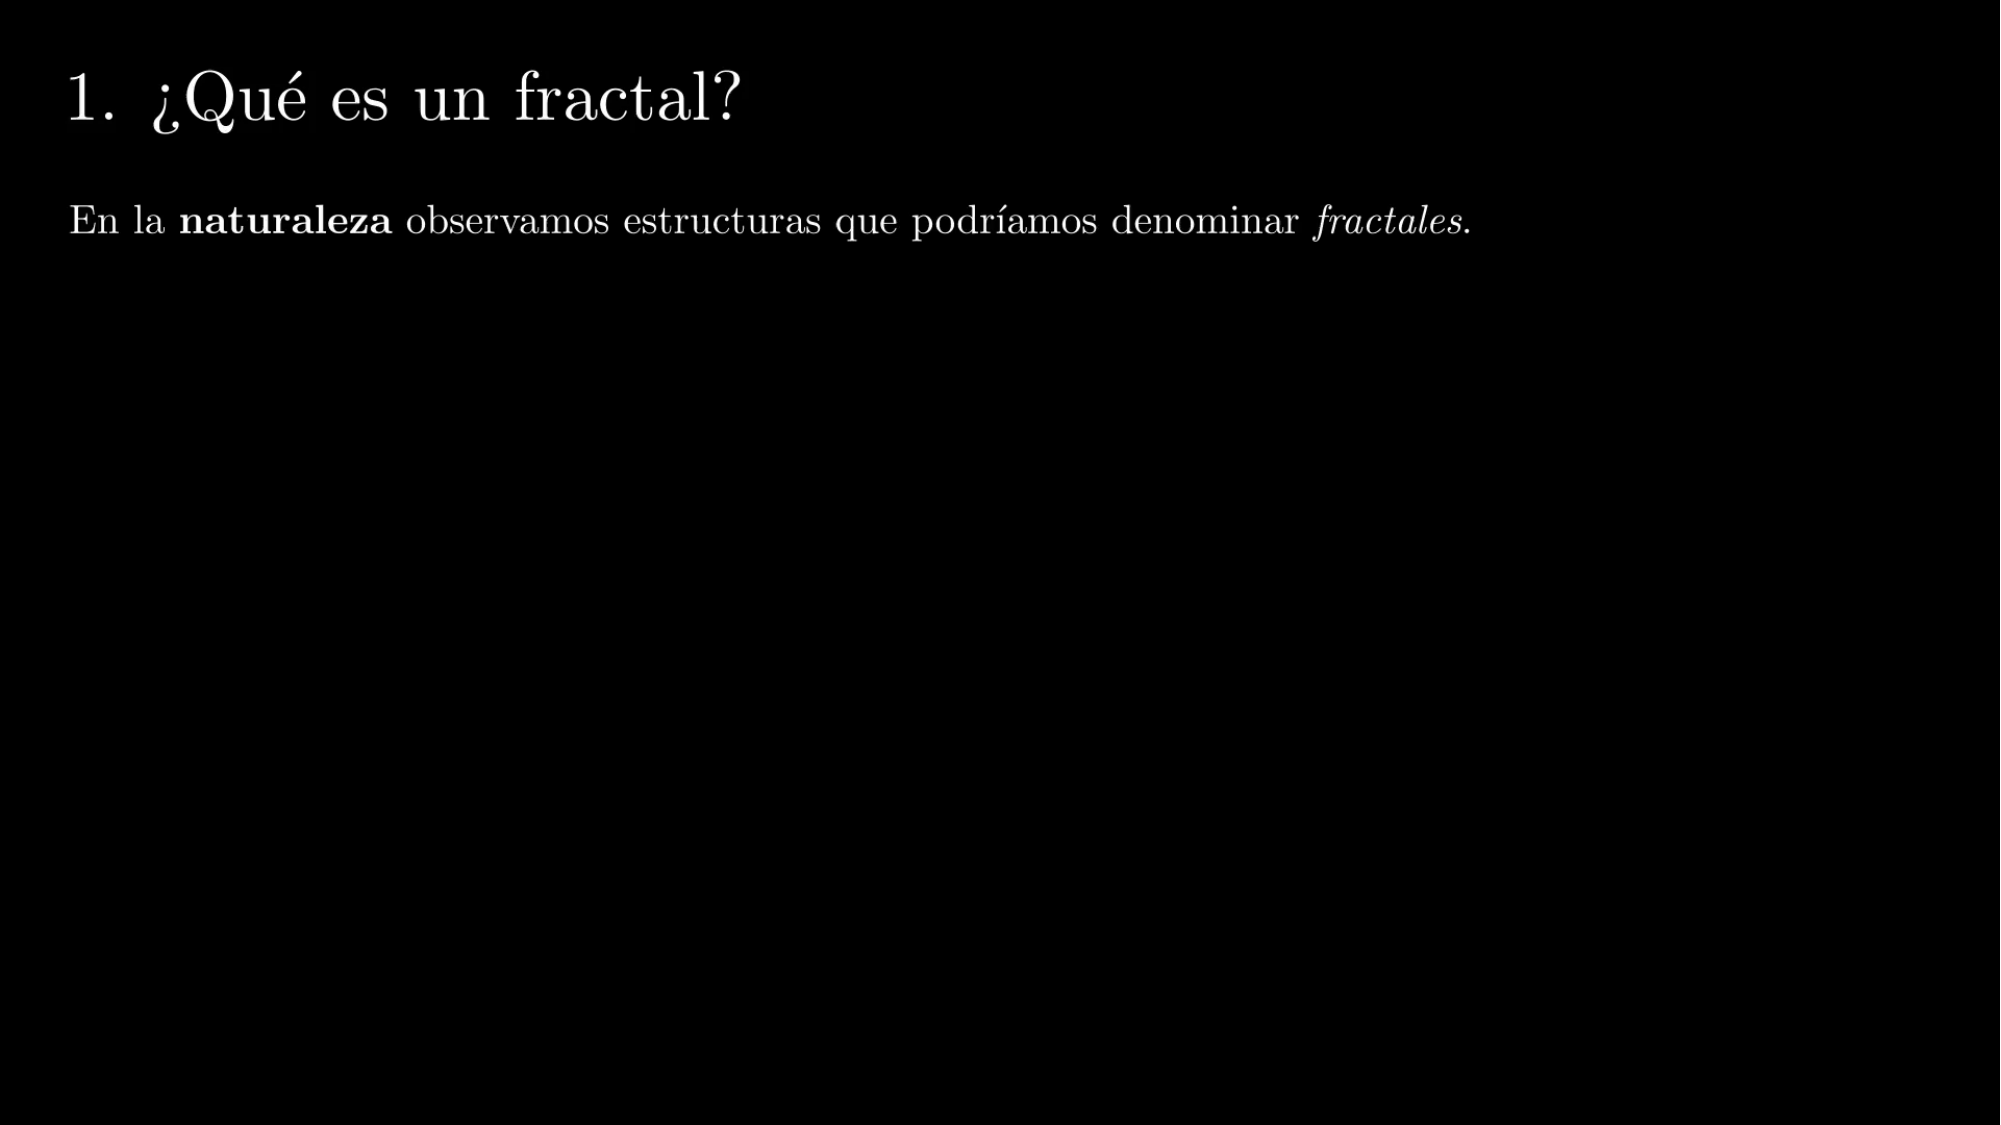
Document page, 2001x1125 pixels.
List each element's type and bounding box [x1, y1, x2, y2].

text_box [0, 0, 2000, 1125]
